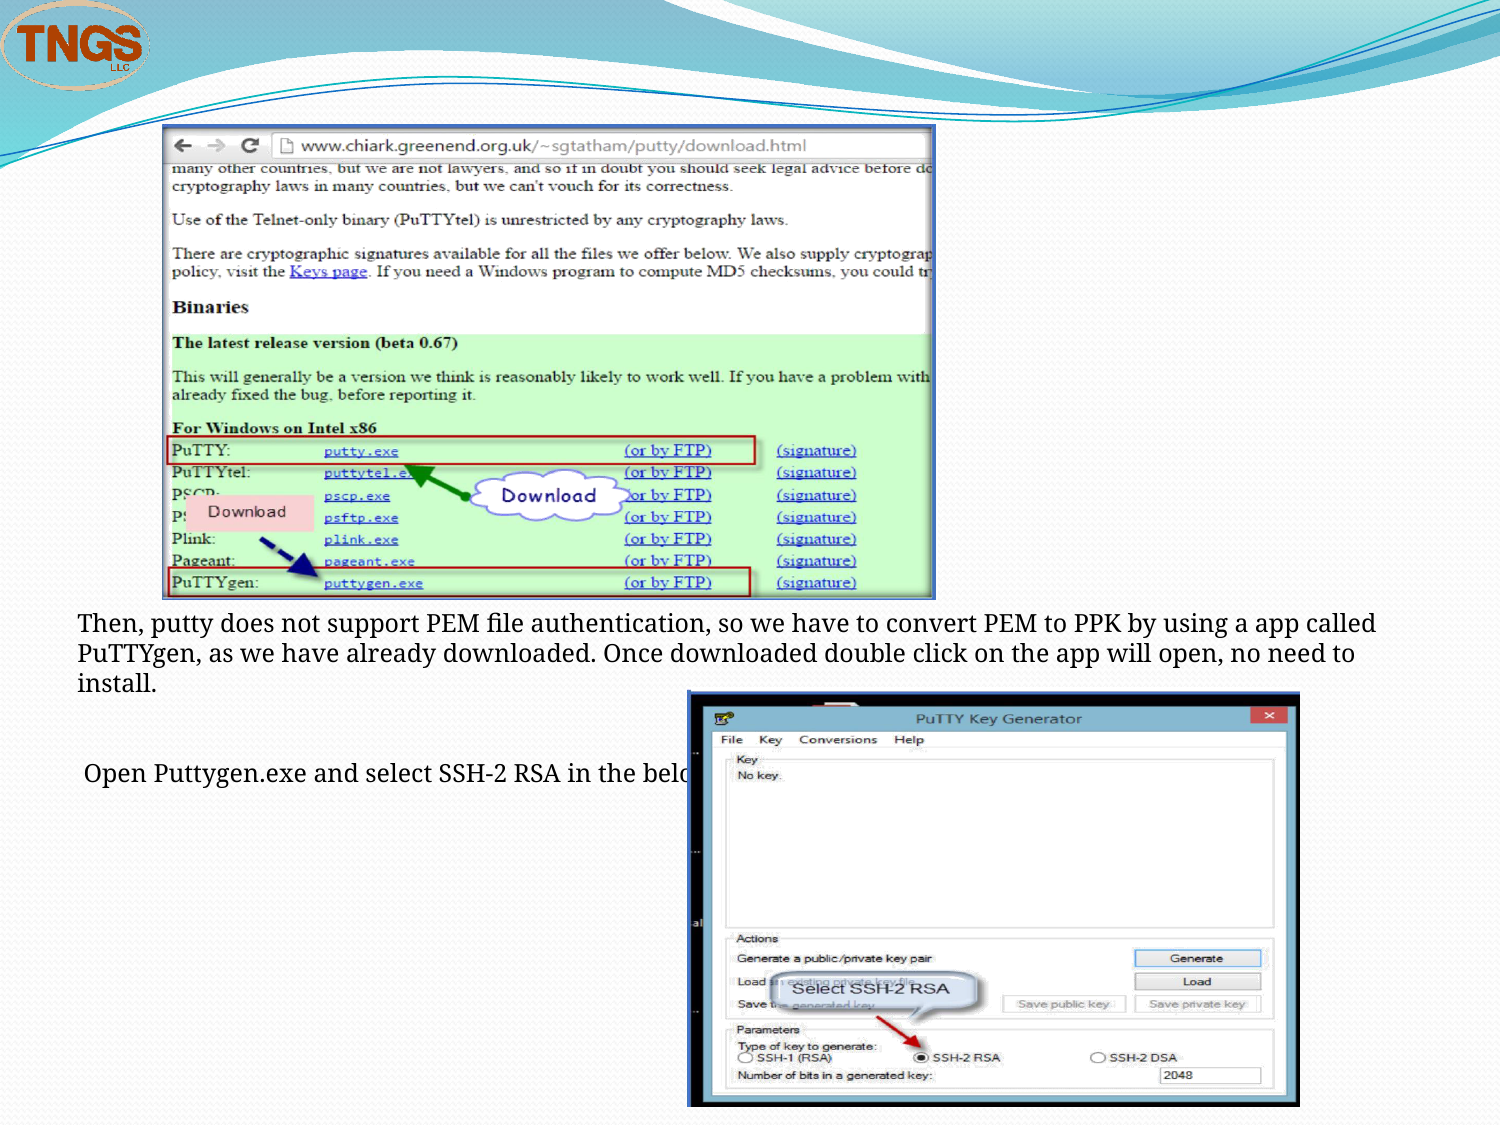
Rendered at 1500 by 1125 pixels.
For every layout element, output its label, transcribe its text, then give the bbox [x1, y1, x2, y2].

picture [687, 687, 1301, 1108]
picture [162, 124, 938, 601]
picture [0, 0, 150, 91]
text_box Then, putty does not support PEM file authentication, so we have to convert PEM to PPK by using a app called PuTTYgen, as we have already downloaded. Once downloaded double click on the app will open, no need to install. Open Puttygen.exe and select SSH-2 RSA in the below. [62, 599, 1450, 795]
